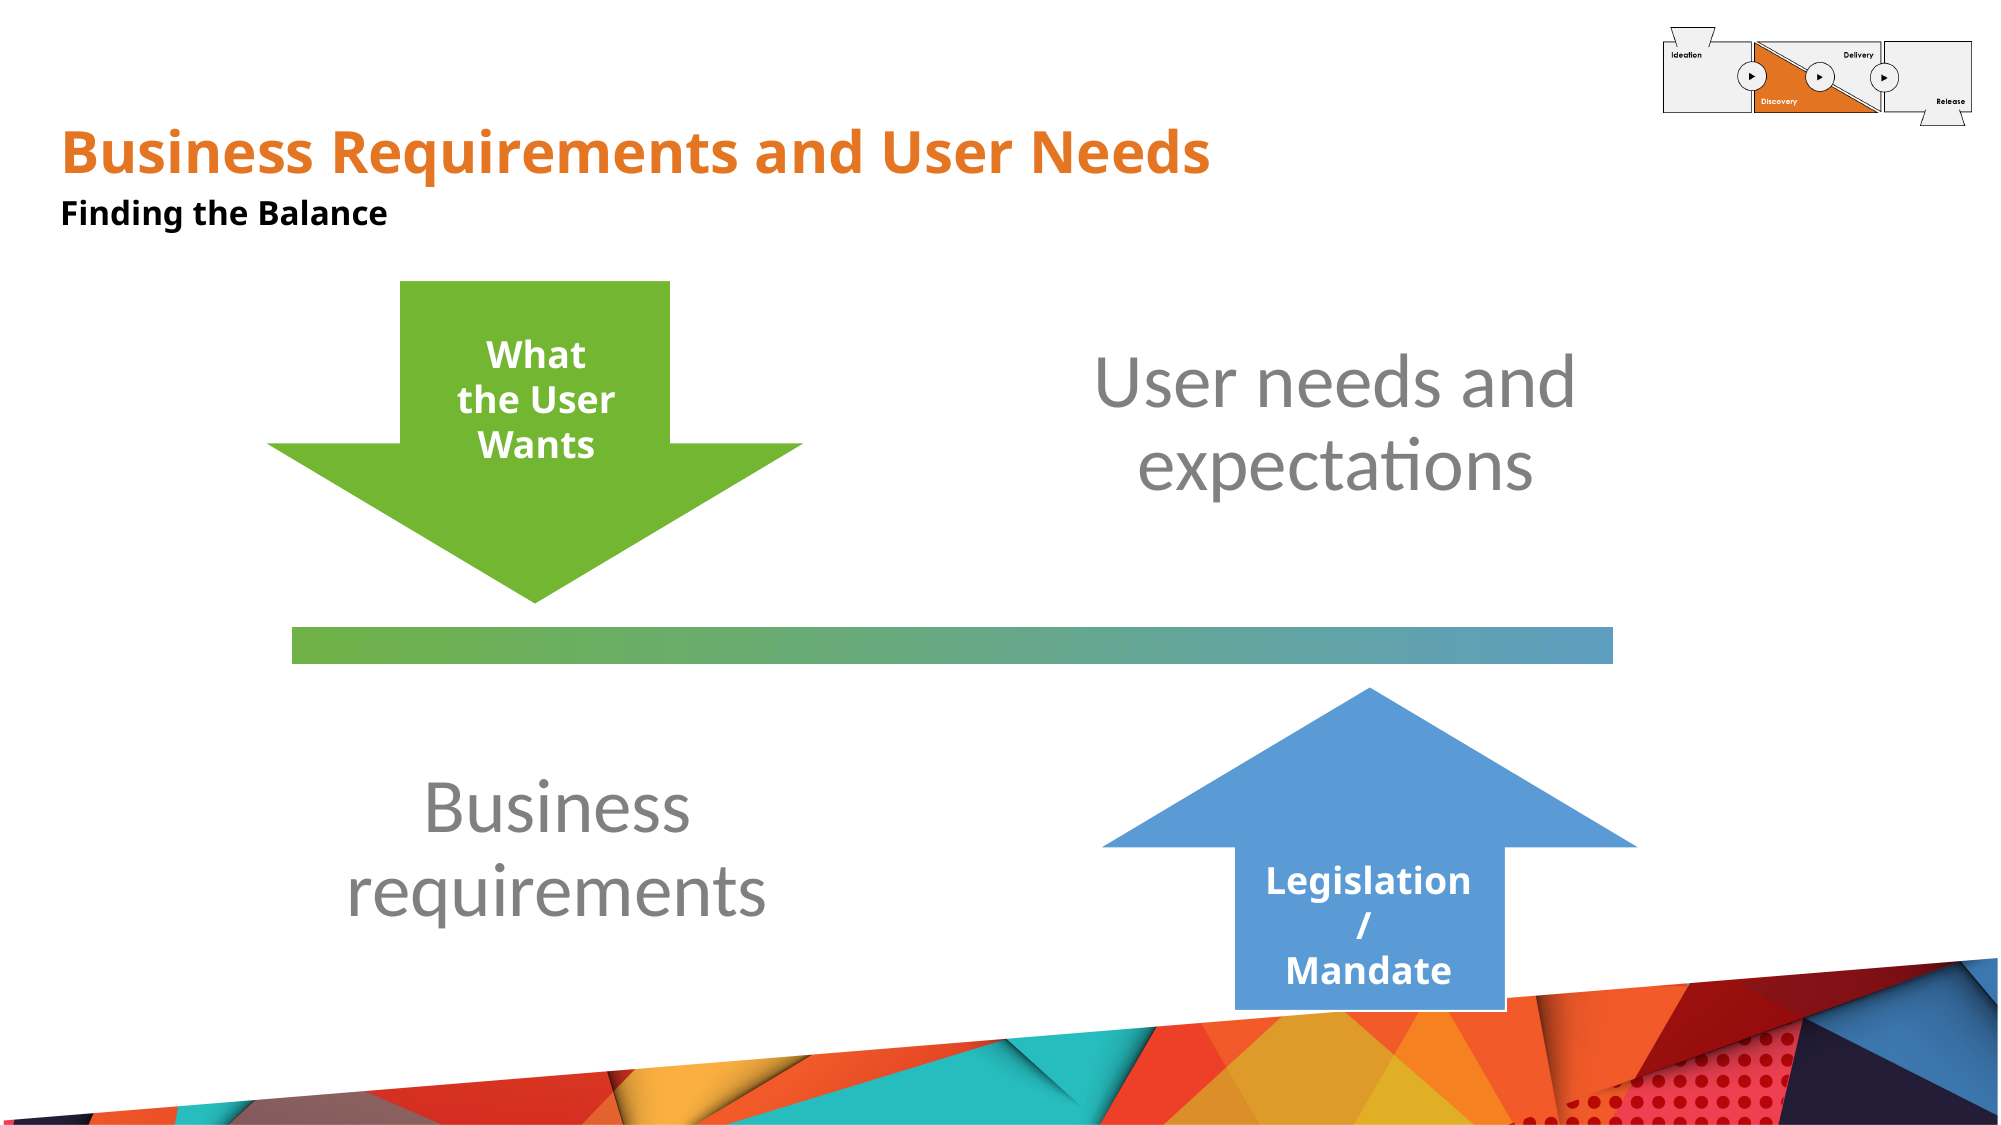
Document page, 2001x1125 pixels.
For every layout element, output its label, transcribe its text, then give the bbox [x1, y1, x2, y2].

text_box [44, 239, 1860, 1052]
text_box Business Requirements and User Needs [44, 43, 1564, 187]
text_box Finding the Balance [44, 187, 1889, 240]
picture [0, 0, 2000, 1125]
